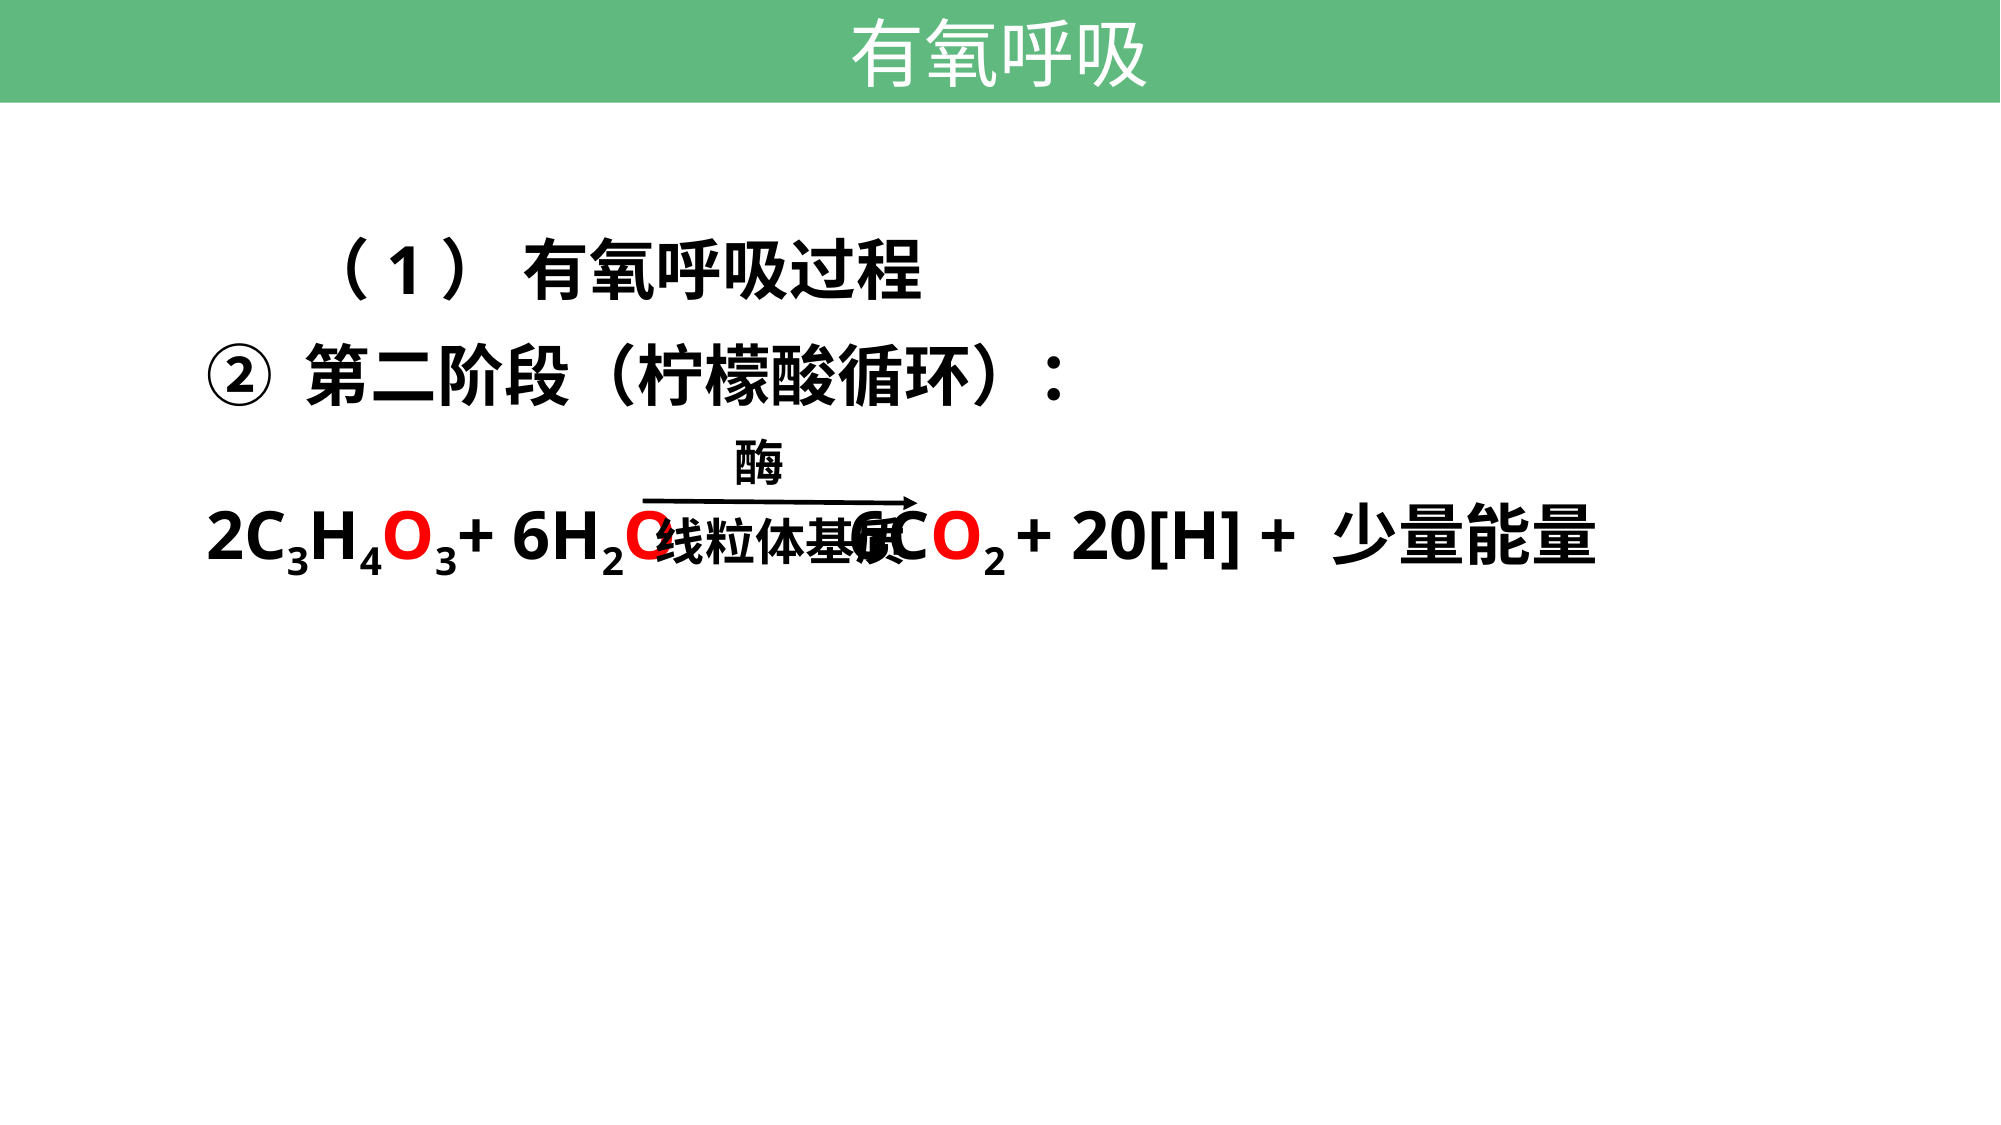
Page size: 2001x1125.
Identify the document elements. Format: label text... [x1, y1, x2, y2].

text_box （1） 有氧呼吸过程 [289, 220, 1069, 396]
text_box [629, 415, 931, 579]
text_box ② 第二阶段（柠檬酸循环）： 2C3H4O3+ 6H2O 6CO2 + 20[H] + 少量能量 [191, 326, 1927, 818]
text_box 有氧呼吸 [0, 0, 2000, 104]
